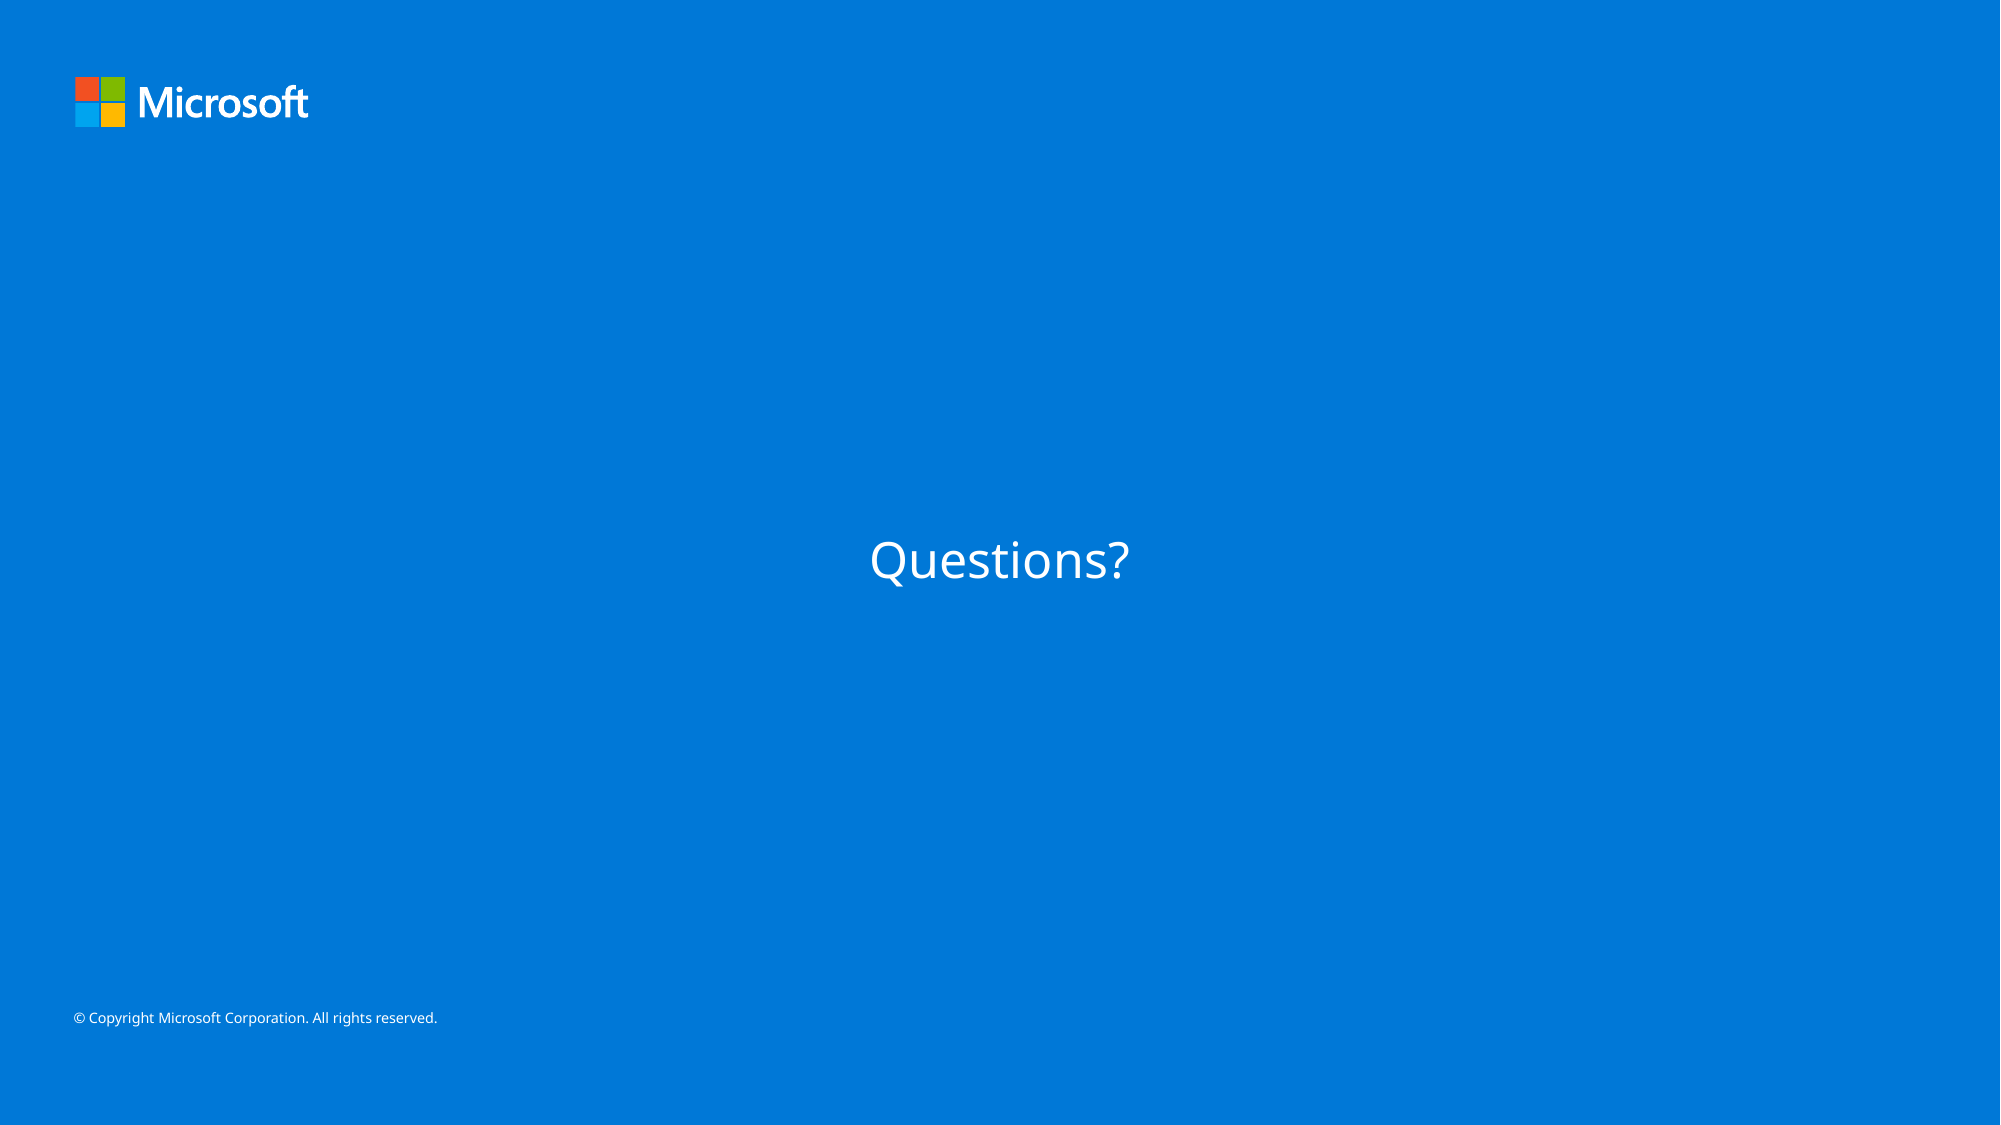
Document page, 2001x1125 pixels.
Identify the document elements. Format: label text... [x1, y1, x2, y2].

text_box Questions? [839, 510, 1161, 613]
